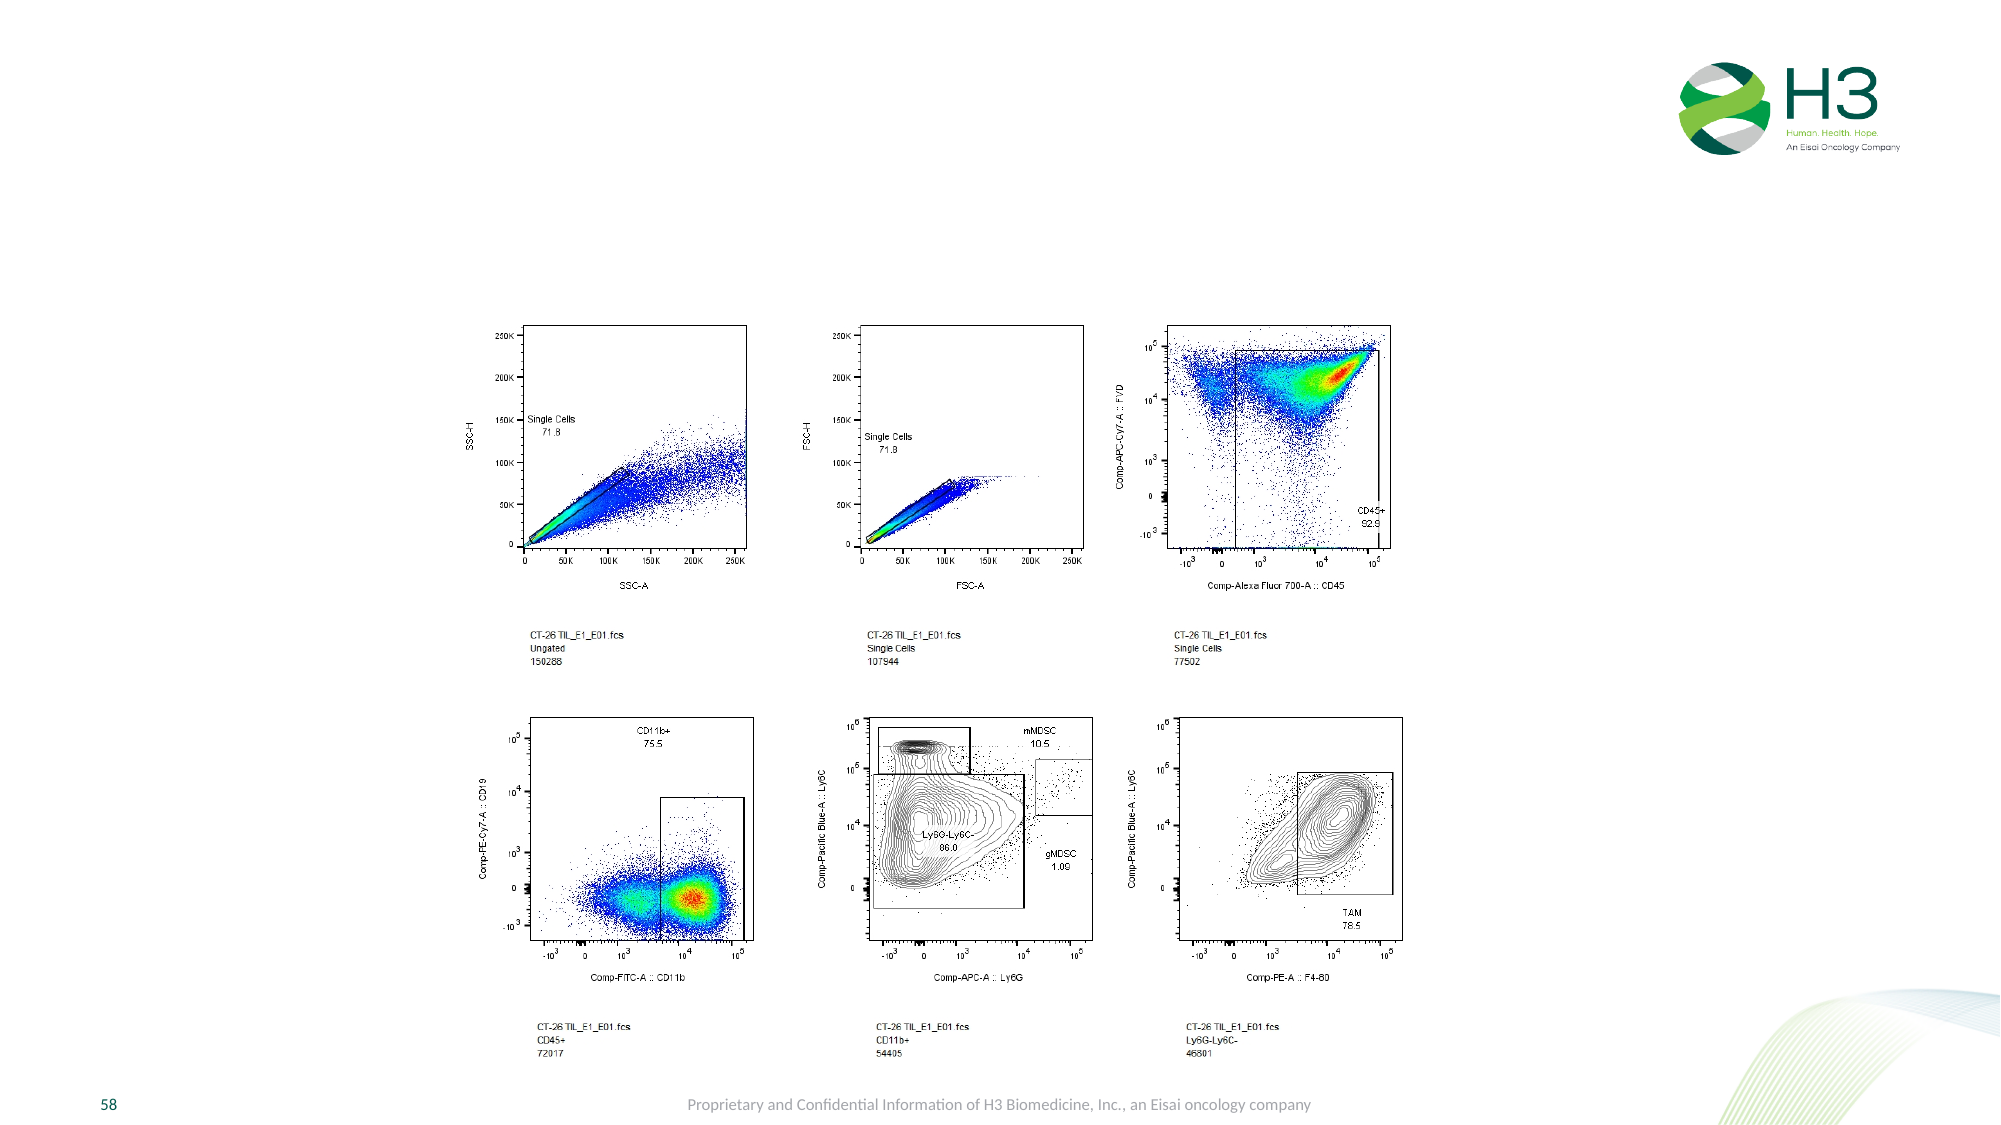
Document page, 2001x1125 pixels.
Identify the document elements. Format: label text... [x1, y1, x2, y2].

footer Proprietary and Confidential Information of H3 Biomedicine, Inc., an Eisai oncology company [635, 1093, 1365, 1125]
picture [1678, 62, 1900, 155]
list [442, 274, 1420, 1084]
picture [1700, 977, 2000, 1125]
slide_number 58 [100, 1083, 202, 1125]
